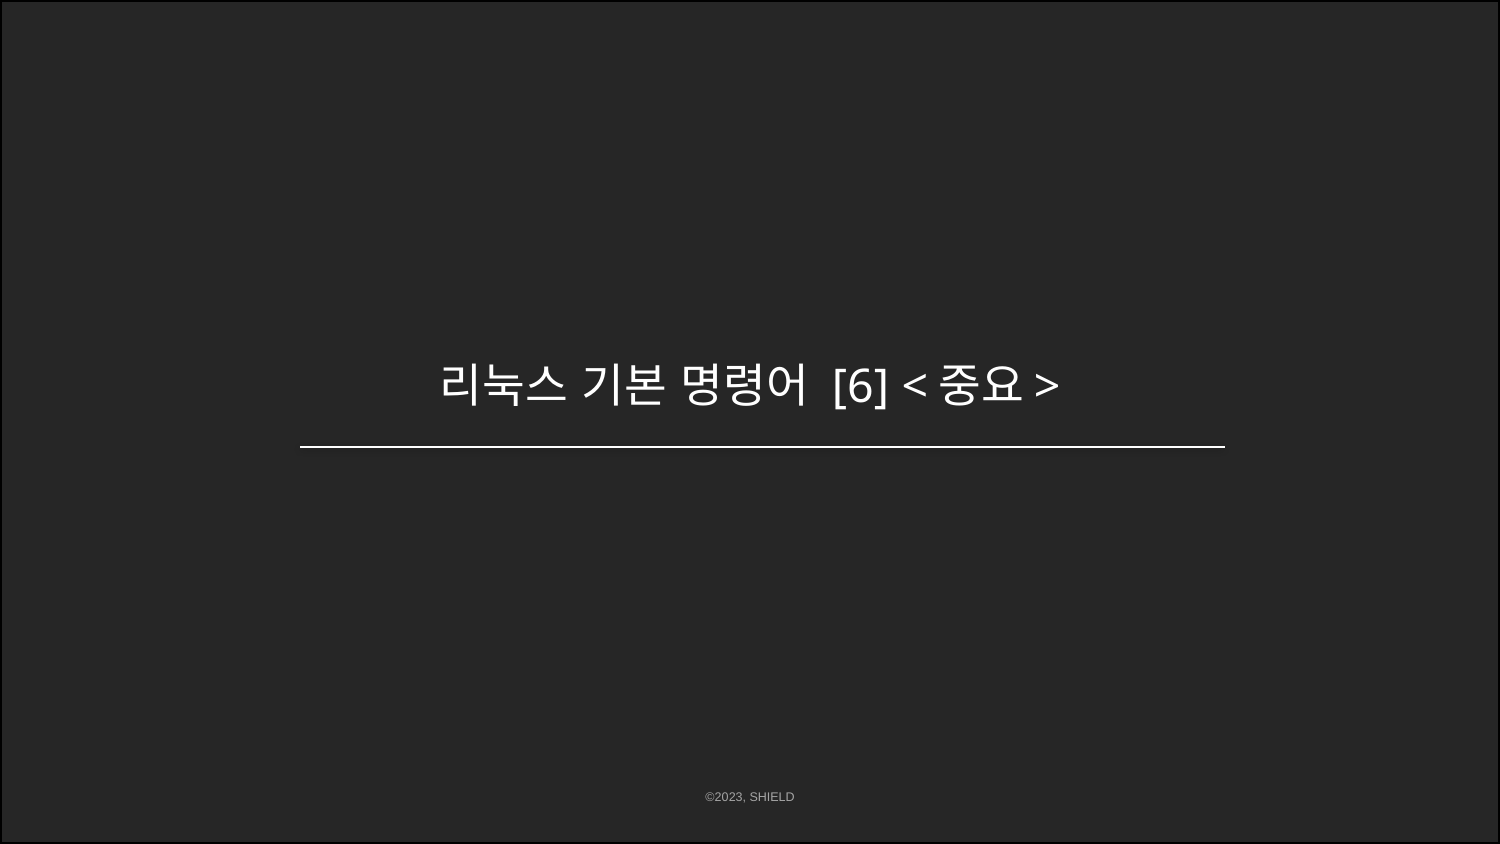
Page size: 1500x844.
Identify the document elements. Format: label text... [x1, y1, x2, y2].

title 리눅스 기본 명령어 [6] <중요> [331, 348, 1169, 420]
